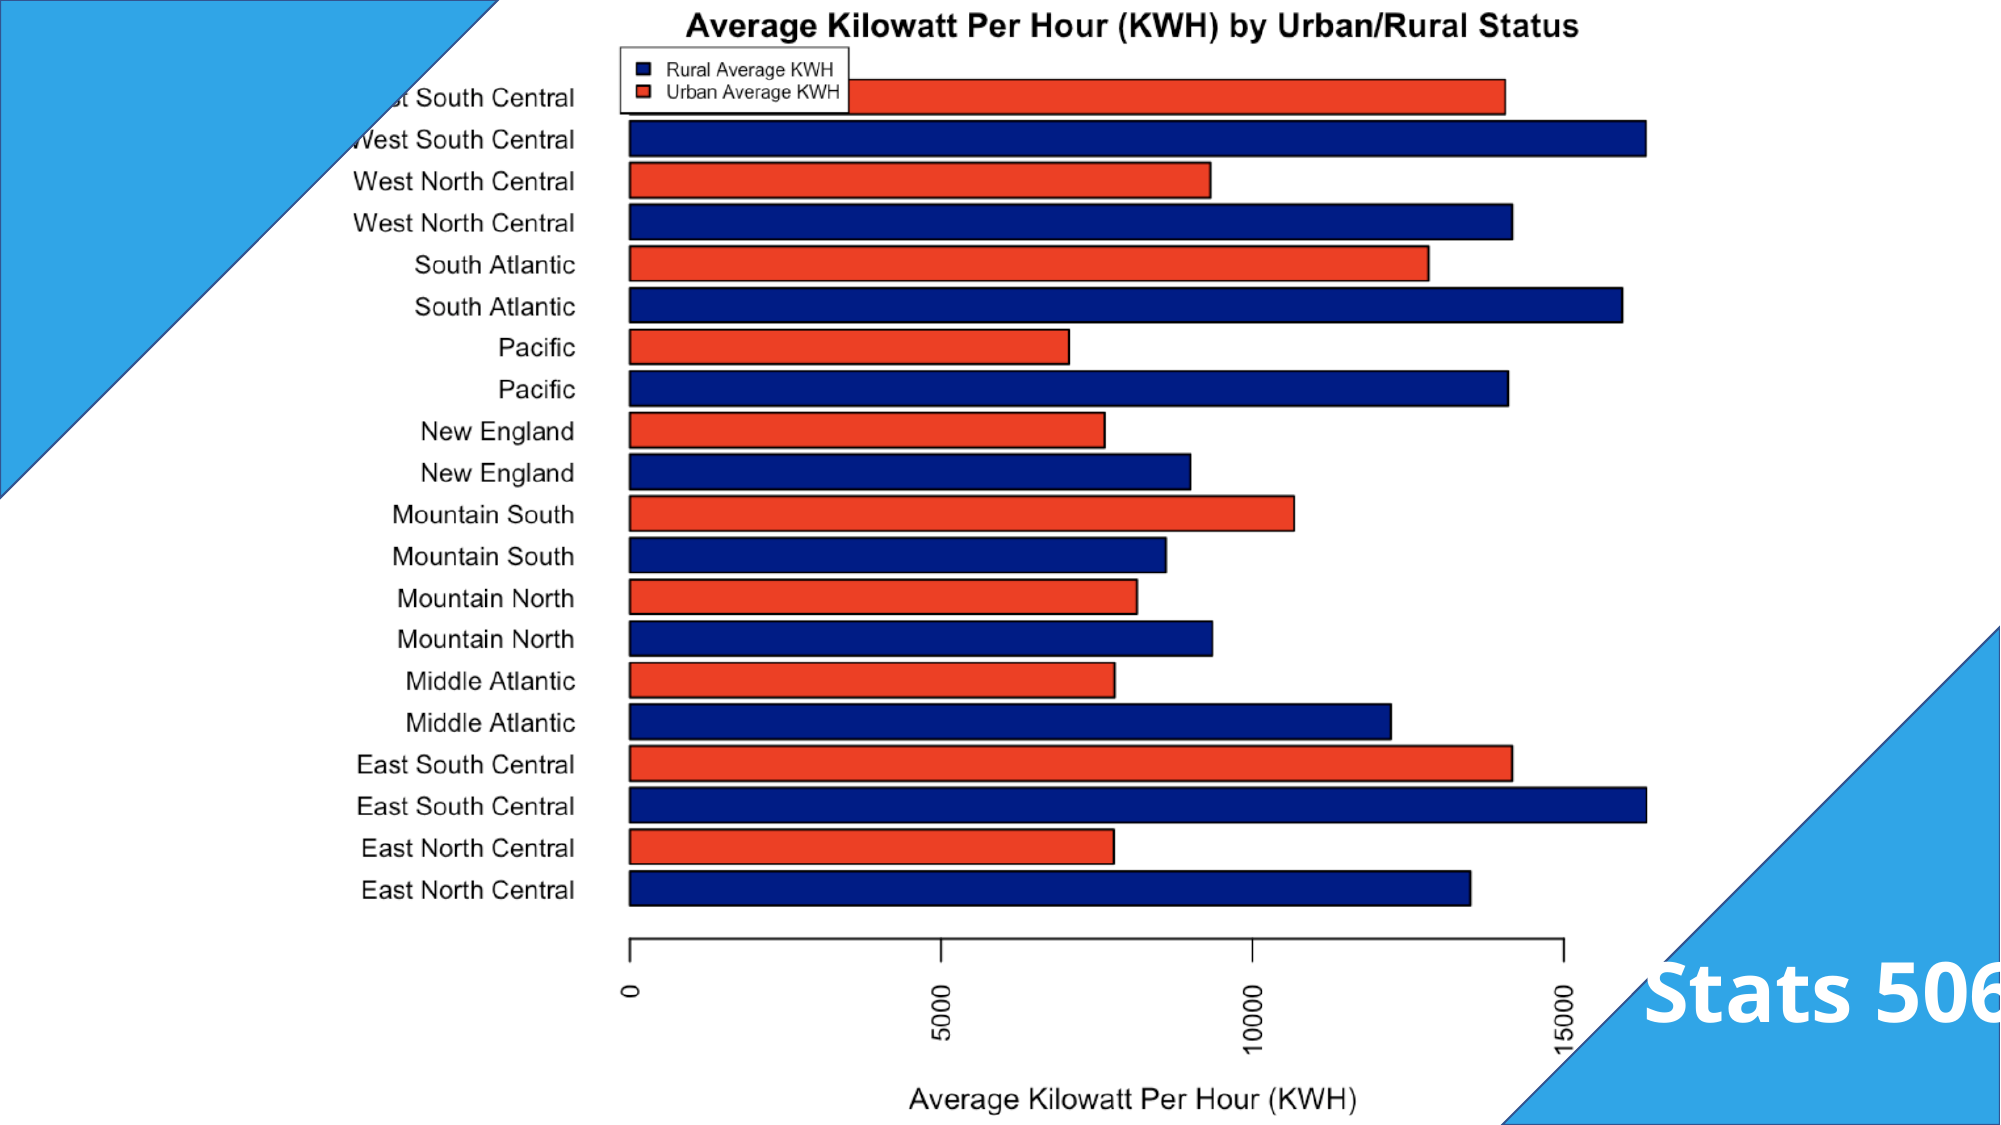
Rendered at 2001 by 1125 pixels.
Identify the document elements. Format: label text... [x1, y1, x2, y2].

text_box [0, 0, 323, 500]
text_box Stats 506 [1677, 625, 2000, 1125]
picture [323, 0, 1677, 1125]
